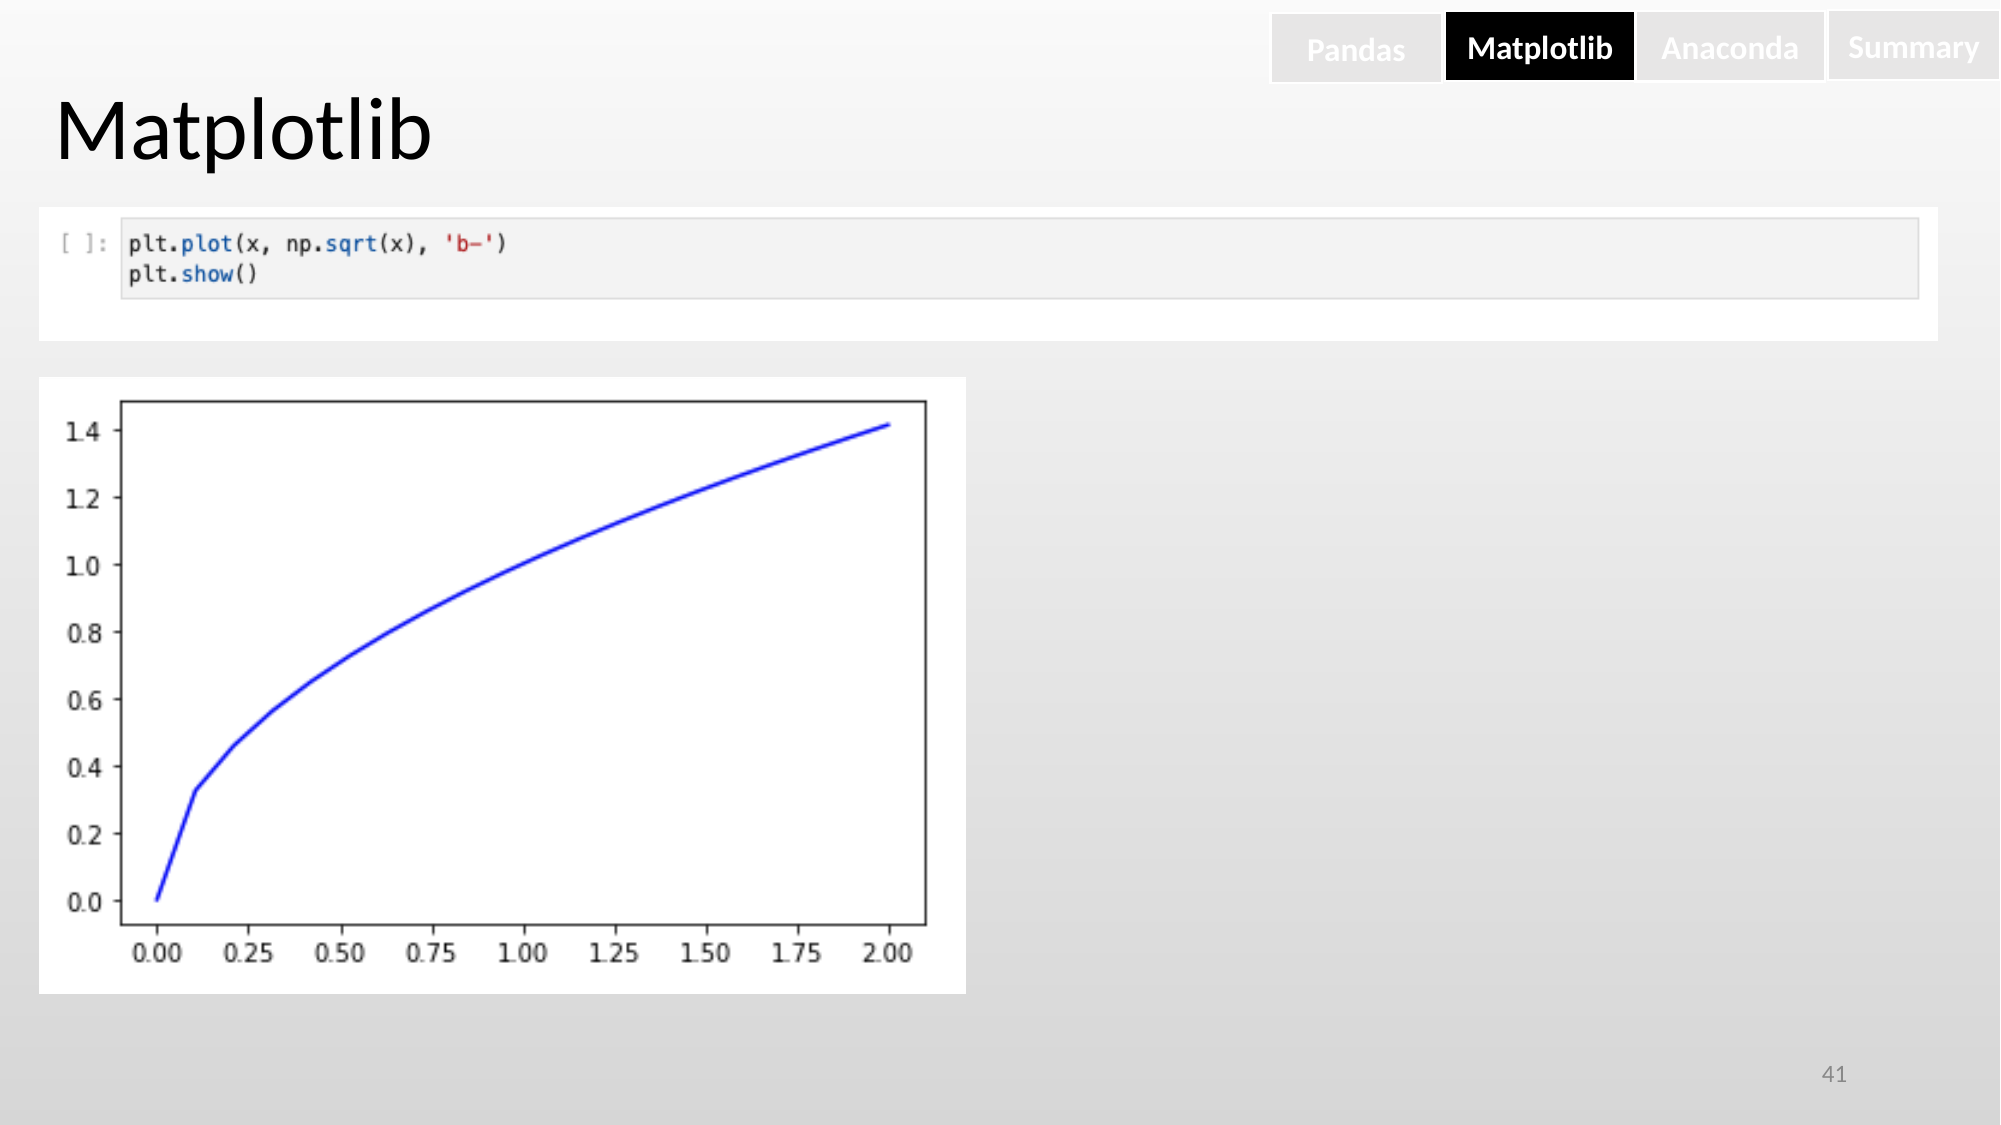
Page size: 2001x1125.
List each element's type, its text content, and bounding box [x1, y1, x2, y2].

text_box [1270, 9, 2000, 84]
picture [39, 207, 1938, 341]
slide_number 41 [1412, 1042, 1863, 1103]
title Matplotlib [39, 22, 1765, 207]
picture [39, 376, 966, 994]
